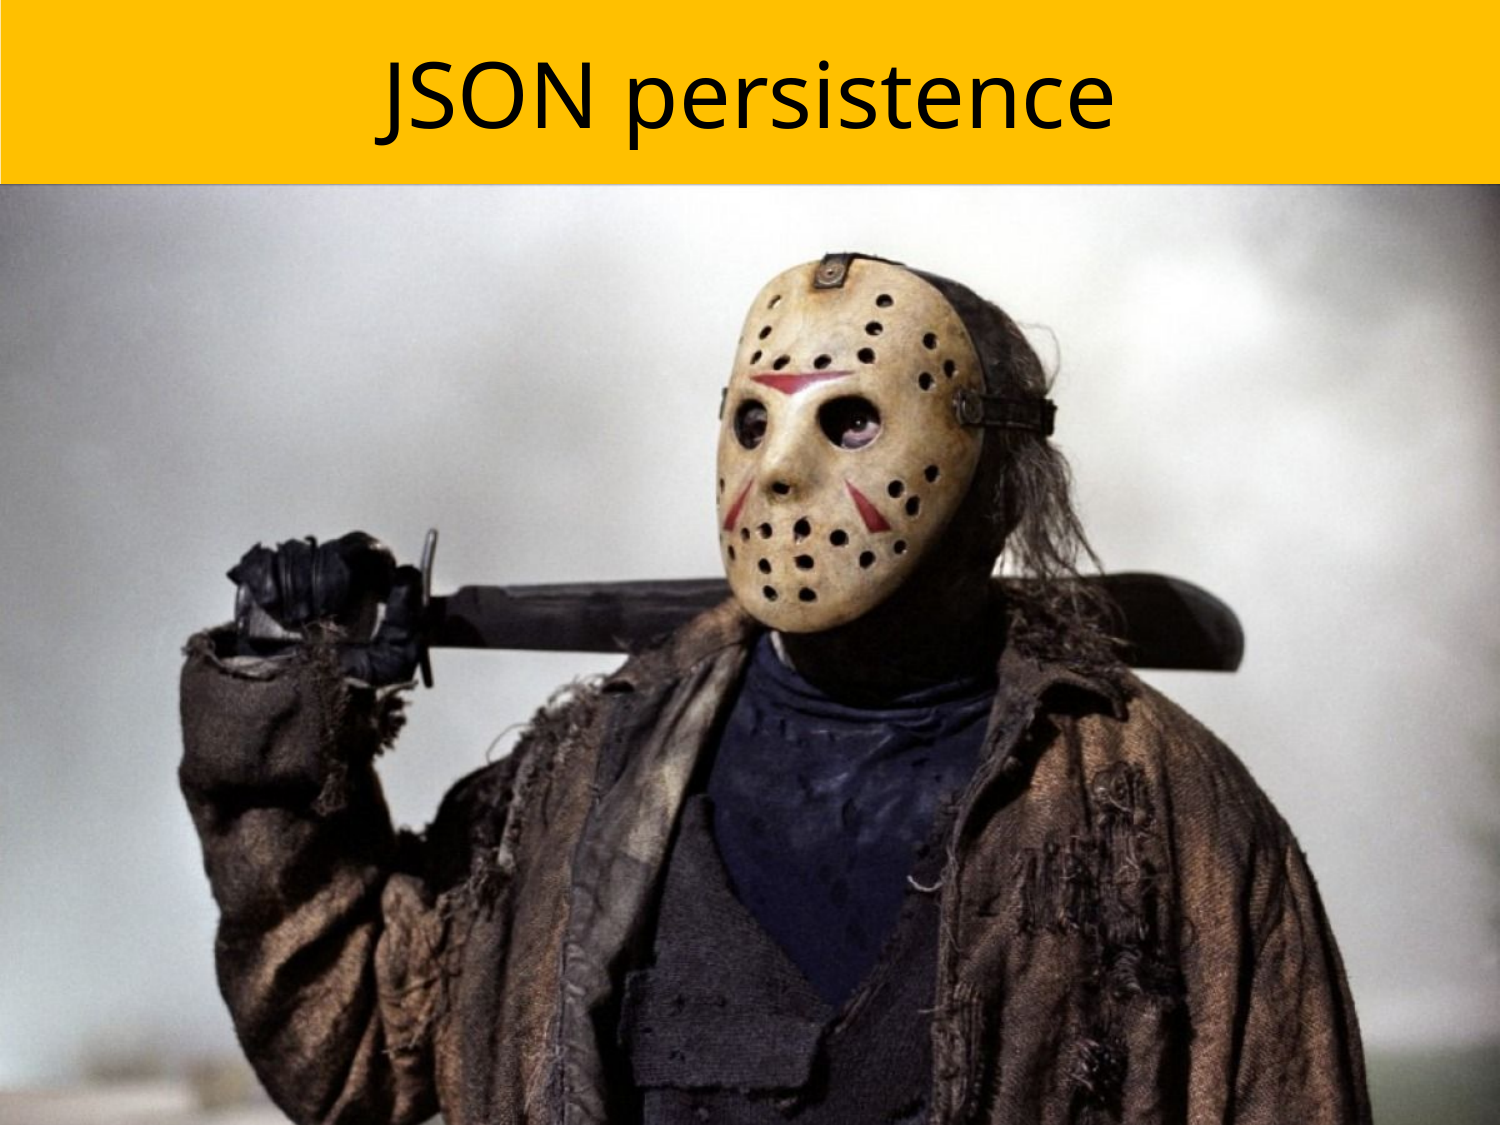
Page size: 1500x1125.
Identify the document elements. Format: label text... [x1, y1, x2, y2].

title JSON persistence [0, 0, 1500, 183]
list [0, 184, 1500, 1125]
